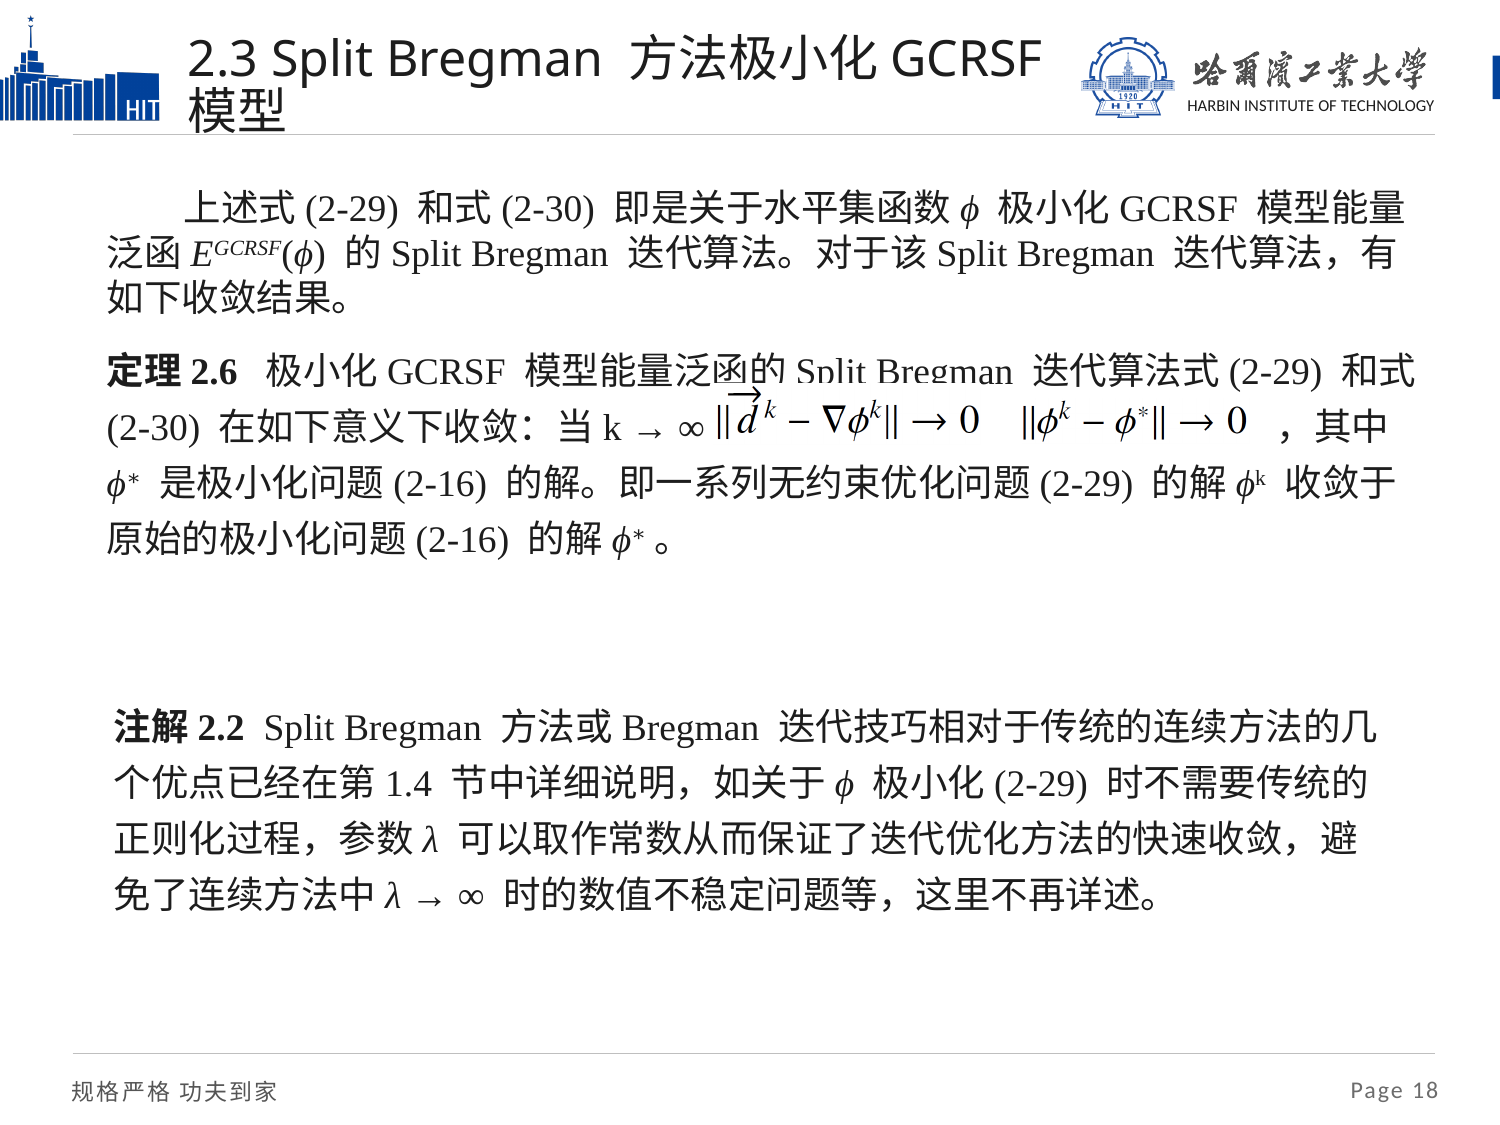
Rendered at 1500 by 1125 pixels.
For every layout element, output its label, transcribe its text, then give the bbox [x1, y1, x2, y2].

picture [713, 383, 981, 445]
picture [0, 15, 179, 143]
picture [1022, 398, 1250, 444]
picture [1105, 37, 1175, 118]
text_box 上述式(2-29) 和式(2-30) 即是关于水平集函数ϕ 极小化GCRSF 模型能量泛函EGCRSF(ϕ) 的Split Bregman 迭代算法。对于该Split Bregman 迭代算法，有如下收敛结果。 [91, 176, 1437, 327]
text_box 定理2.6 极小化GCRSF 模型能量泛函的Split Bregman 迭代算法式(2-29) 和式(2-30) 在如下意义下收敛：当k → ∞ 时， 与 ，其中ϕ∗ 是极小化问题(2-16) 的解。即一系列无约束优化问题(2-29) 的解ϕk 收敛于原始的极小化问题(2-16) 的解ϕ∗。 [91, 328, 1437, 568]
title 2.3 Split Bregman 方法极小化GCRSF 模型 [172, 23, 1105, 151]
text_box 注解2.2 Split Bregman 方法或Bregman 迭代技巧相对于传统的连续方法的几个优点已经在第1.4 节中详细说明，如关于ϕ 极小化(2-29) 时不需要传统的正则化过程，参数λ 可以取作常数从而保证了迭代优化方法的快速收敛，避免了连续方法中λ → ∞ 时的数值不稳定问题等，这里不再详述。 [99, 683, 1399, 924]
